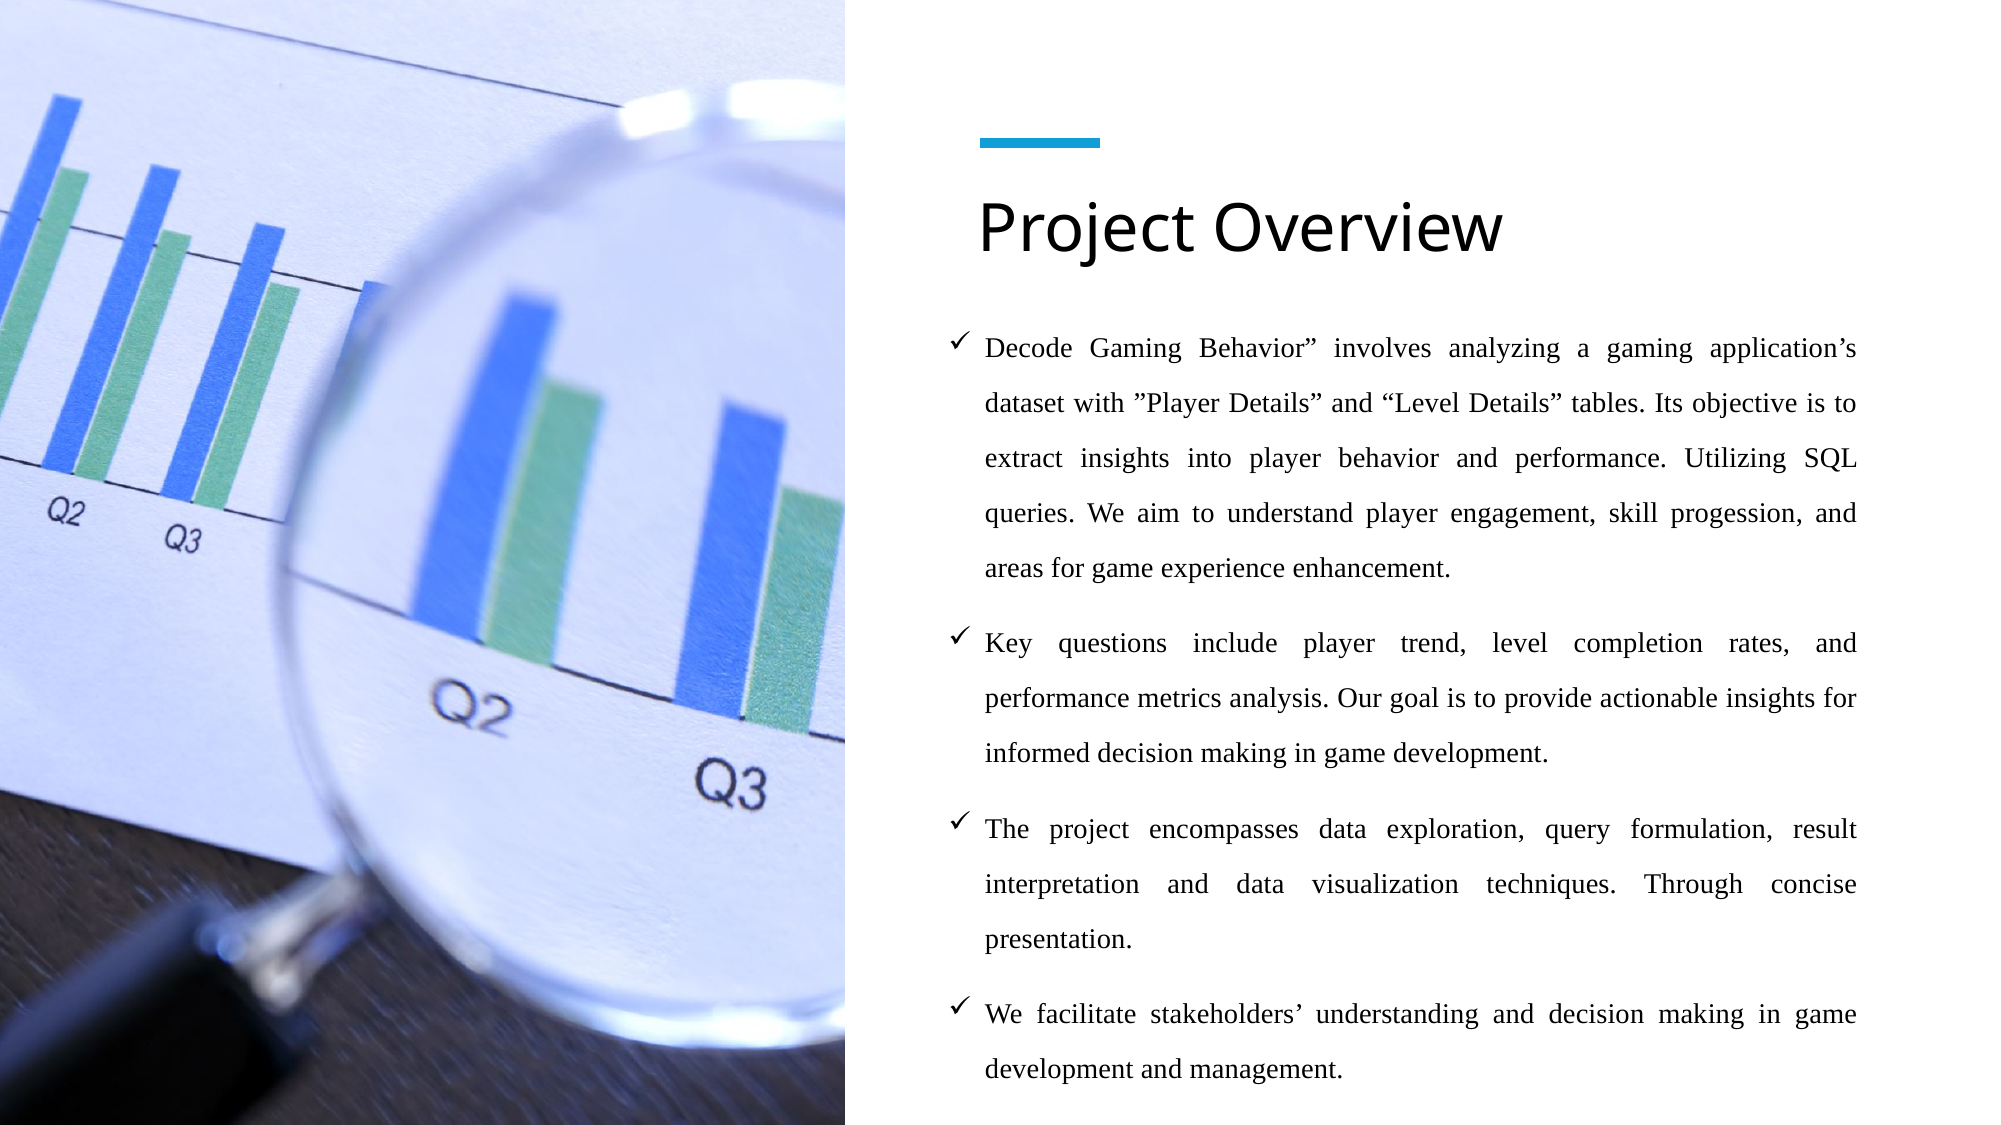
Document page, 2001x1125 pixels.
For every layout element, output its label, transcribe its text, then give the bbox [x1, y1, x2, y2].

picture [0, 0, 846, 1125]
list Decode Gaming Behavior” involves analyzing a gaming application’s dataset with ”Player Details” and “Level Details” tables. Its objective is to extract insights into player behavior and performance. Utilizing SQL queries. We aim to understand player engagement, skill progession, and areas for game experience enhancement. Key questions include player trend, level completion rates, and performance metrics analysis. Our goal is to provide actionable insights for informed decision making in game development. The project encompasses data exploration, query formulation, result interpretation and data visualization techniques. Through concise presentation. We facilitate stakeholders’ understanding and decision making in game development and management. [933, 300, 1875, 1095]
title Project Overview [962, 186, 1856, 300]
